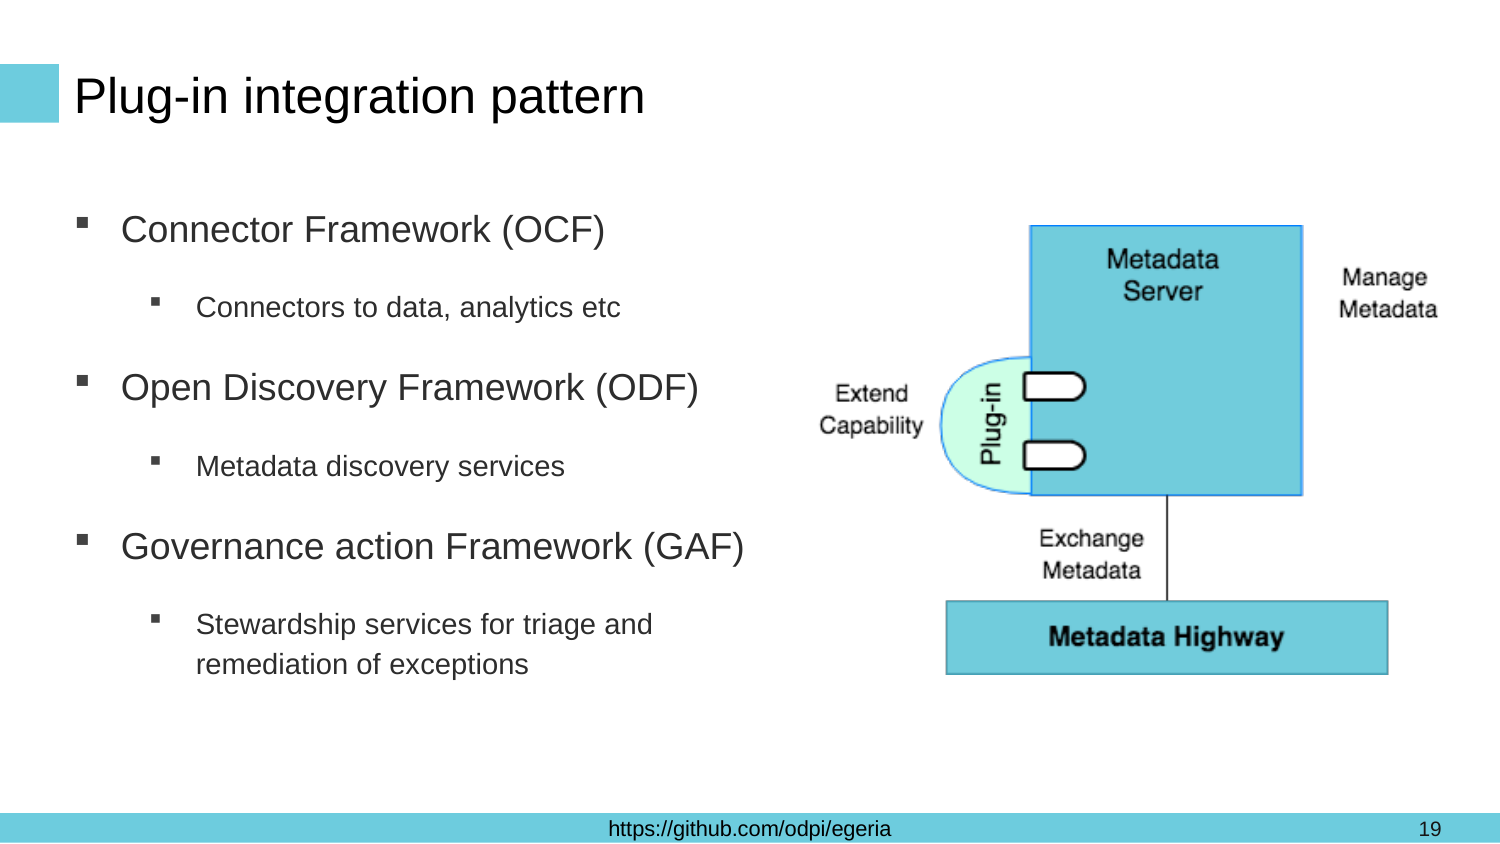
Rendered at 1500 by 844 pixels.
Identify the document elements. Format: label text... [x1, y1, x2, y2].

picture [804, 225, 1458, 676]
slide_number 19 [1403, 813, 1494, 843]
title Plug-in integration pattern [58, 46, 1449, 140]
list Connector Framework (OCF) Connectors to data, analytics etc Open Discovery Framework (ODF) Metadata discovery services Governance action Framework (GAF) Stewardship services for triage and remediation of exceptions [58, 183, 771, 750]
